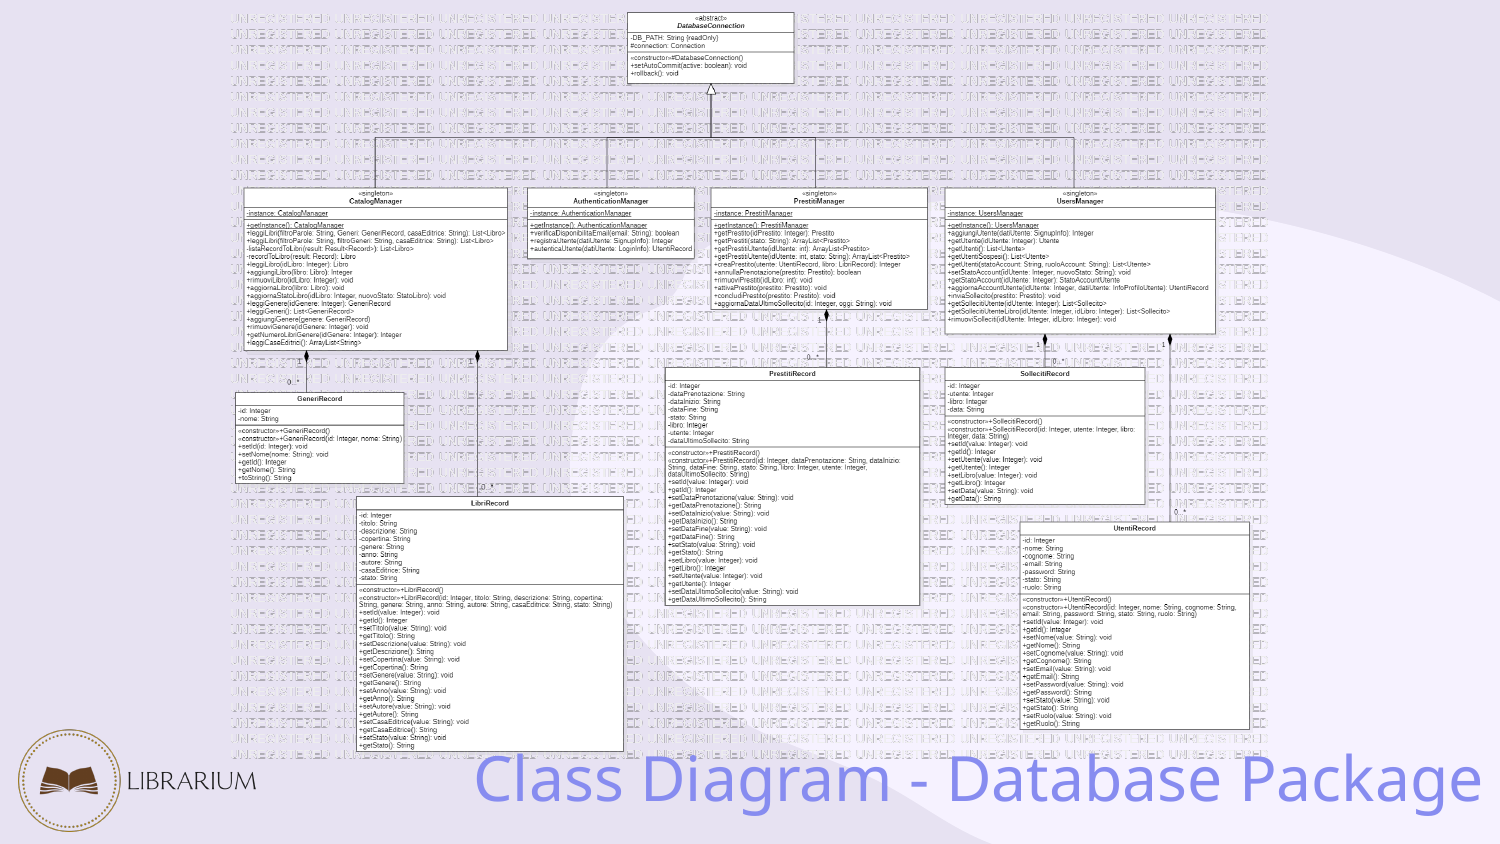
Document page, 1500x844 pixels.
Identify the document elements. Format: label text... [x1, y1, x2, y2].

picture [13, 6, 1270, 837]
title Class Diagram - Database Package [403, 729, 1500, 823]
